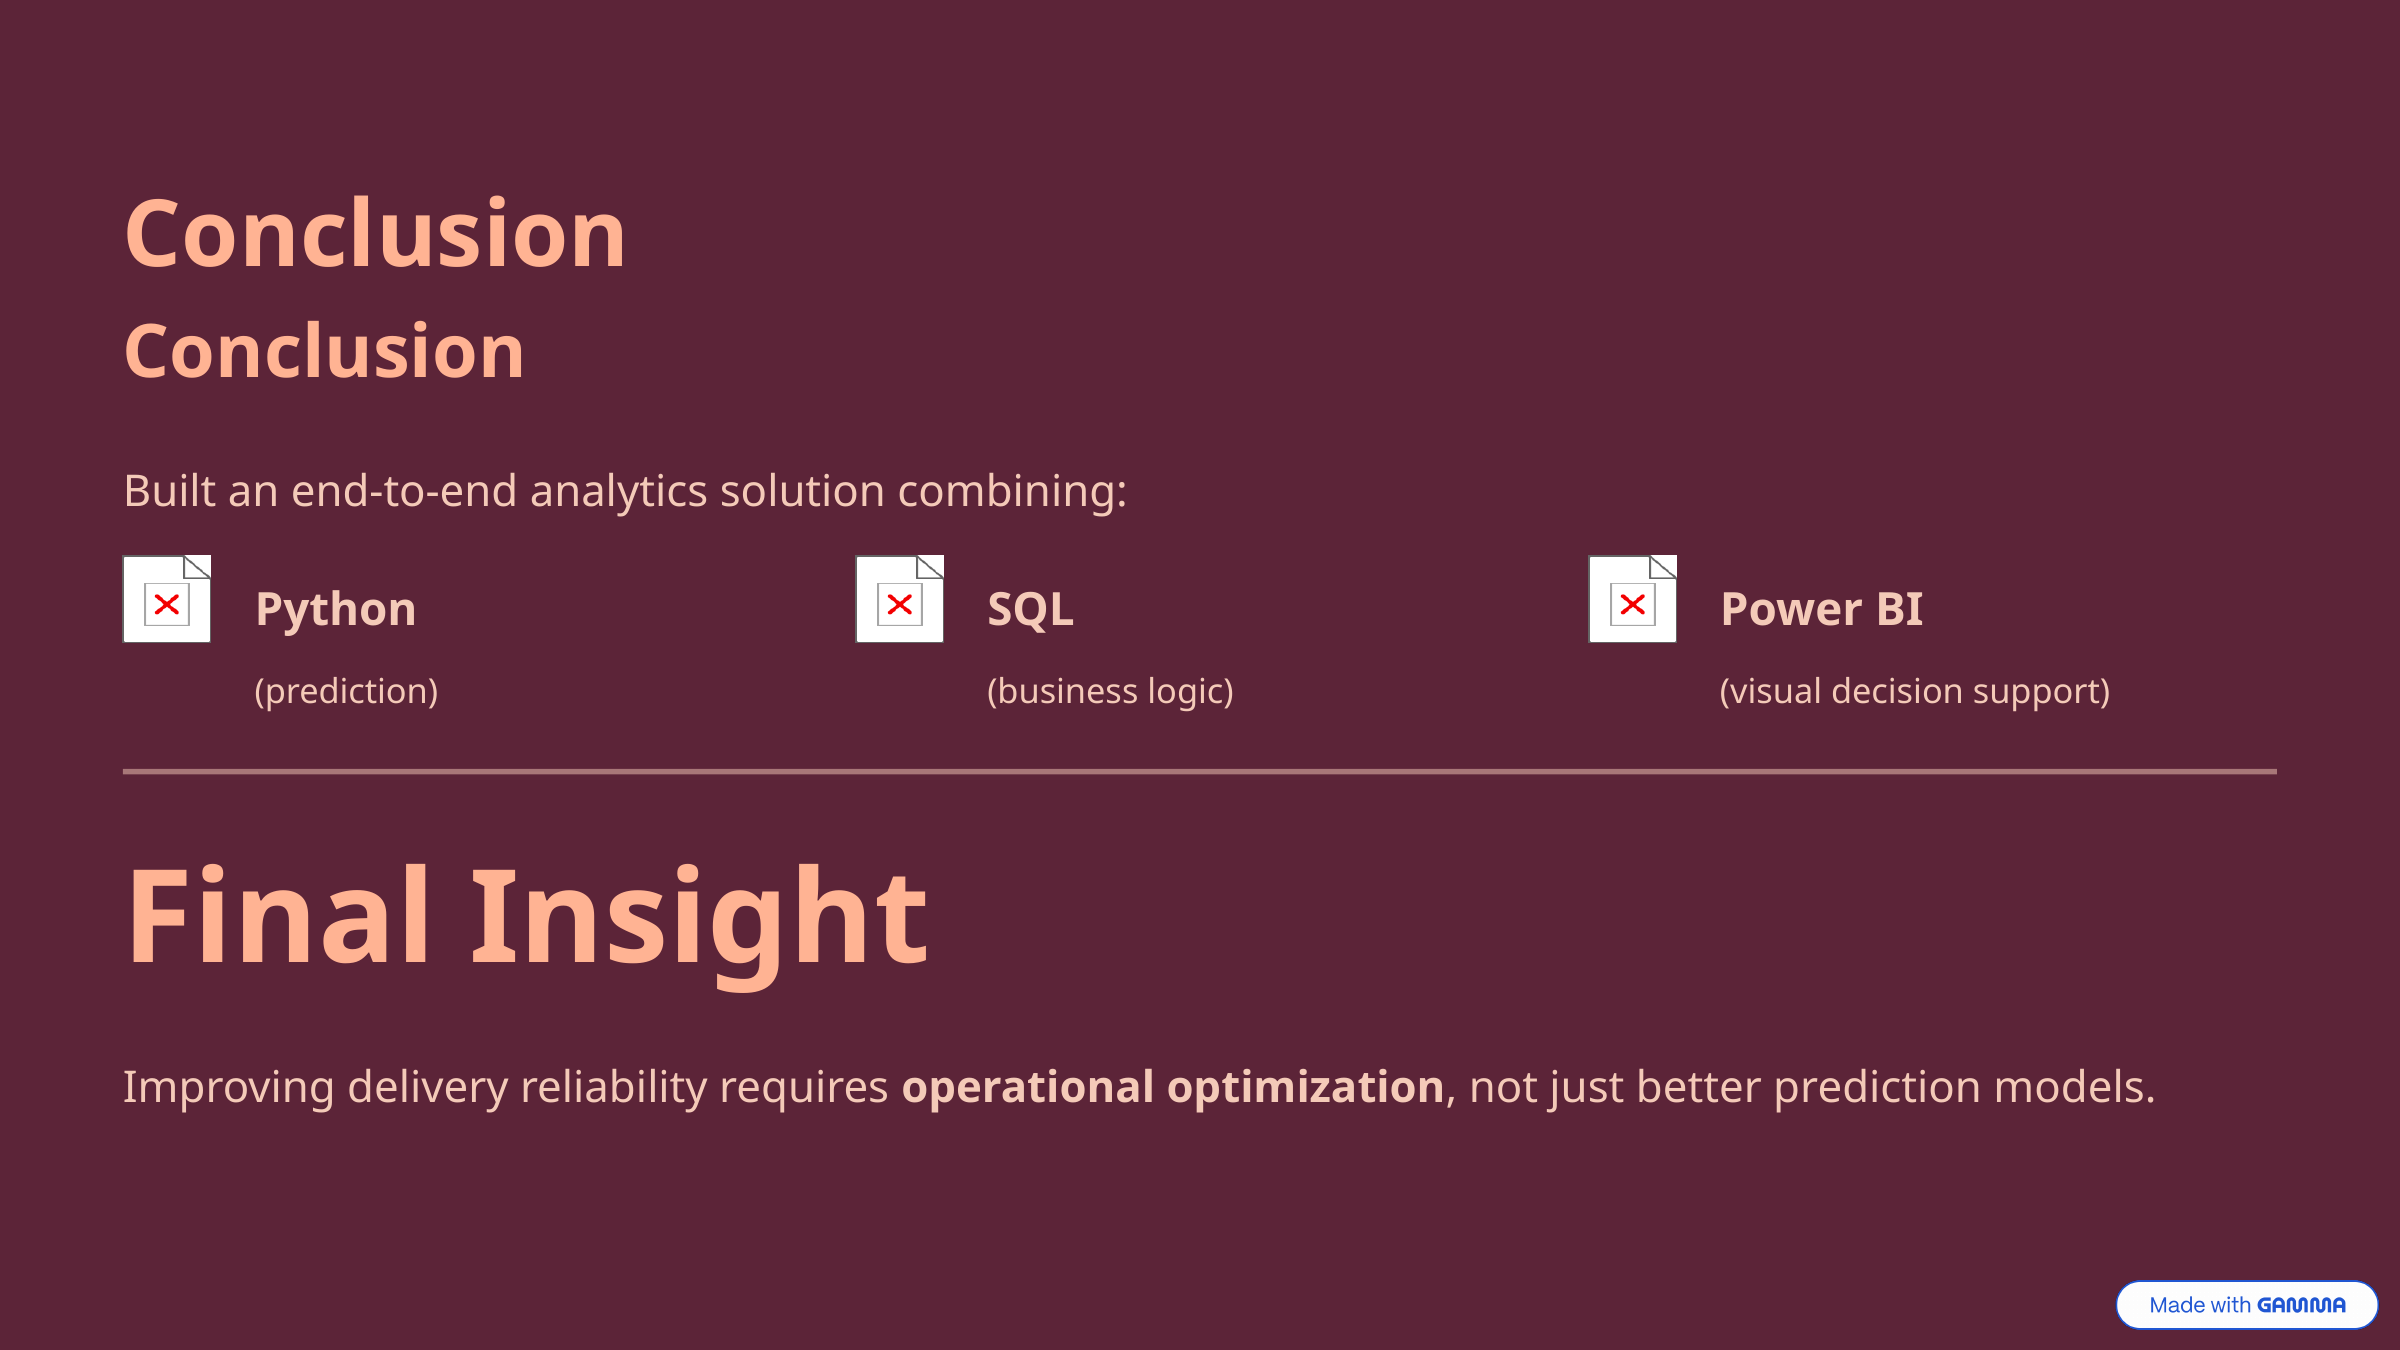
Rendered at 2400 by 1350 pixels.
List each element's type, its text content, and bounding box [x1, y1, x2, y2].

text_box (visual decision support) [1719, 655, 2277, 712]
text_box Built an end-to-end analytics solution combining: [122, 445, 2277, 516]
text_box [122, 768, 2277, 775]
text_box Power BI [1719, 576, 2189, 635]
text_box Conclusion [122, 168, 1060, 286]
picture [2106, 1271, 2389, 1339]
text_box Improving delivery reliability requires operational optimization, not just better prediction models. [122, 1041, 2277, 1182]
picture [855, 555, 944, 644]
text_box Python [254, 576, 723, 635]
text_box (prediction) [254, 655, 812, 712]
text_box (business logic) [987, 655, 1545, 712]
text_box SQL [987, 576, 1456, 635]
picture [122, 555, 211, 644]
text_box Final Insight [122, 827, 1416, 989]
text_box Conclusion [122, 299, 873, 393]
picture [1588, 555, 1677, 644]
